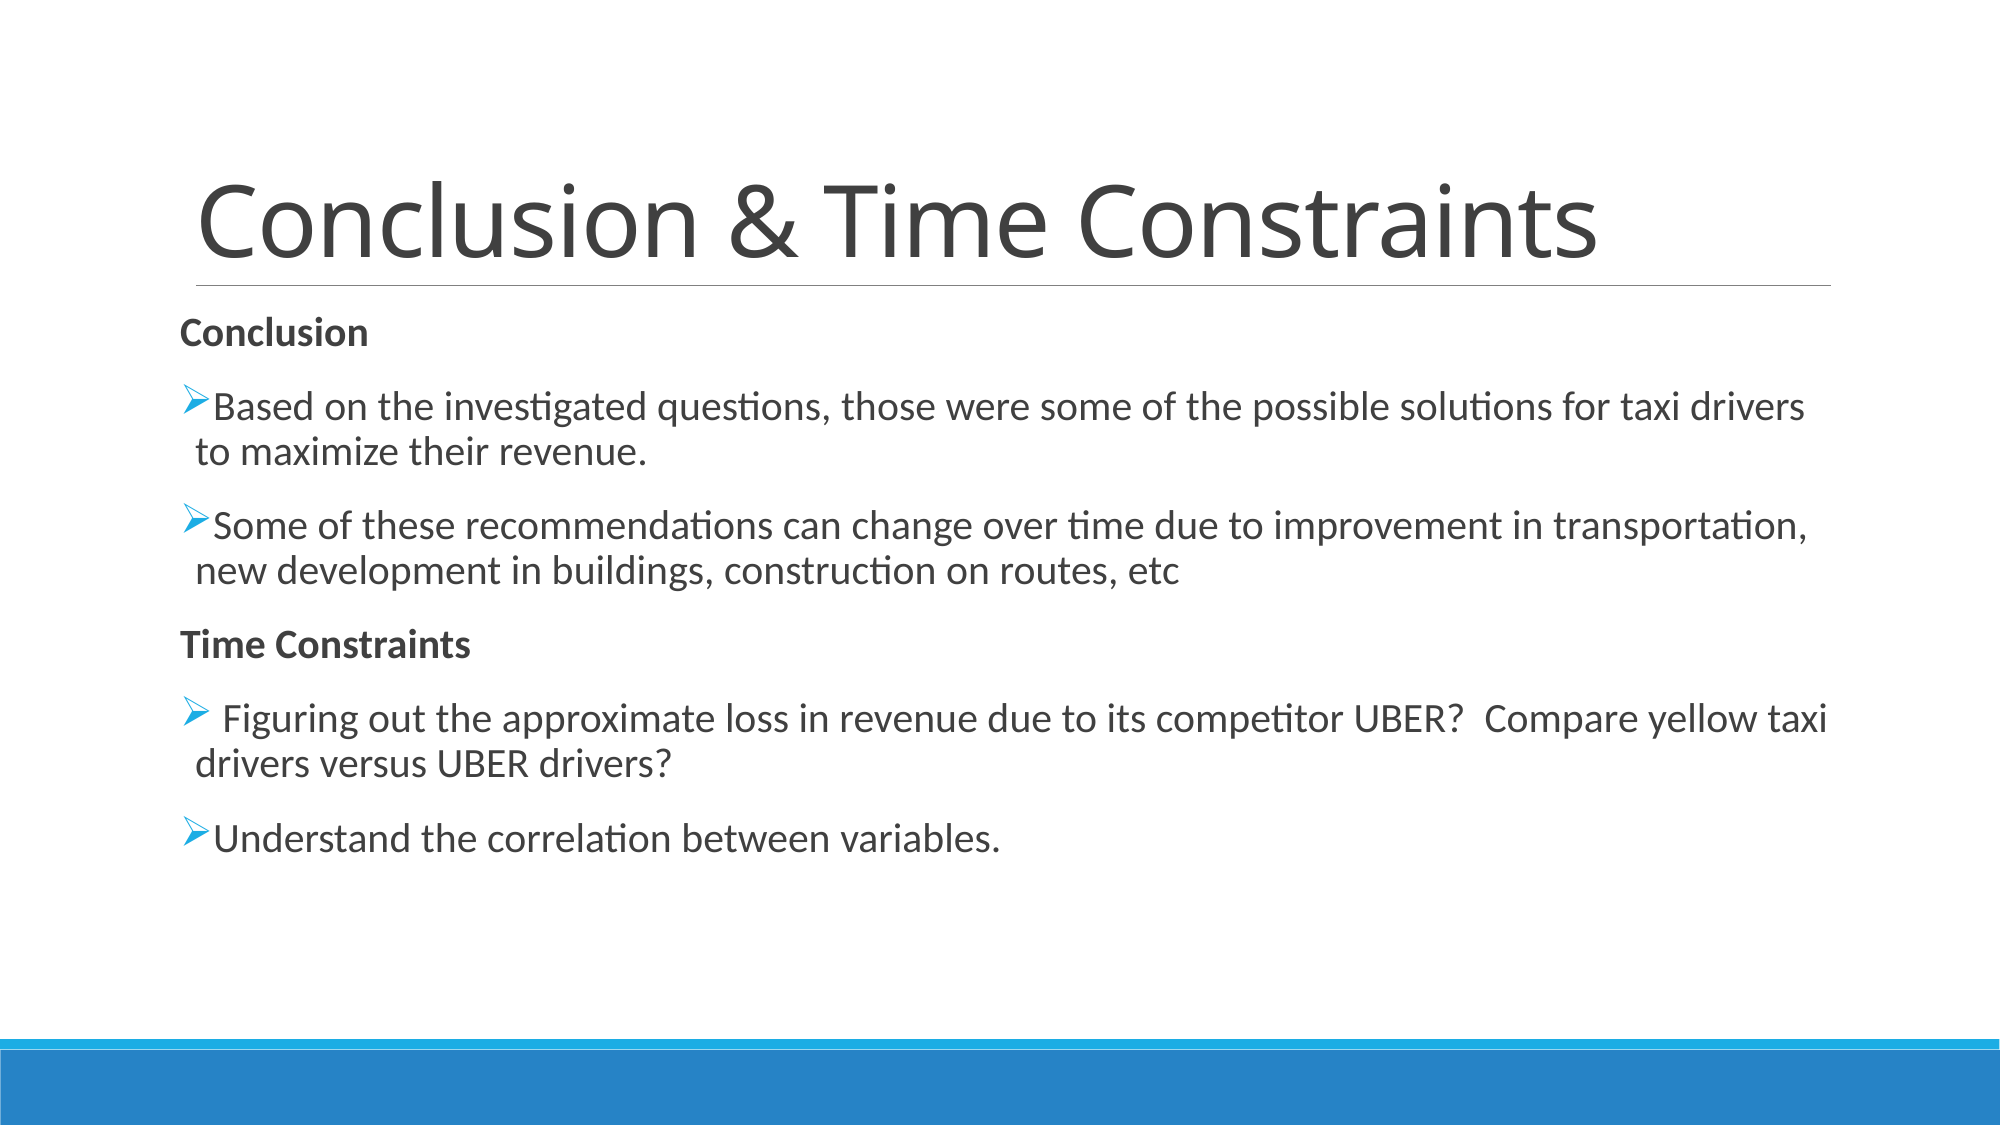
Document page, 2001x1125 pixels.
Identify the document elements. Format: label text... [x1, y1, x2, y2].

list Conclusion Based on the investigated questions, those were some of the possible solutions for taxi drivers to maximize their revenue. Some of these recommendations can change over time due to improvement in transportation, new development in buildings, construction on routes, etc Time Constraints Figuring out the approximate loss in revenue due to its competitor UBER? Compare yellow taxi drivers versus UBER drivers? Understand the correlation between variables. [180, 302, 1830, 963]
title Conclusion & Time Constraints [180, 47, 1830, 285]
